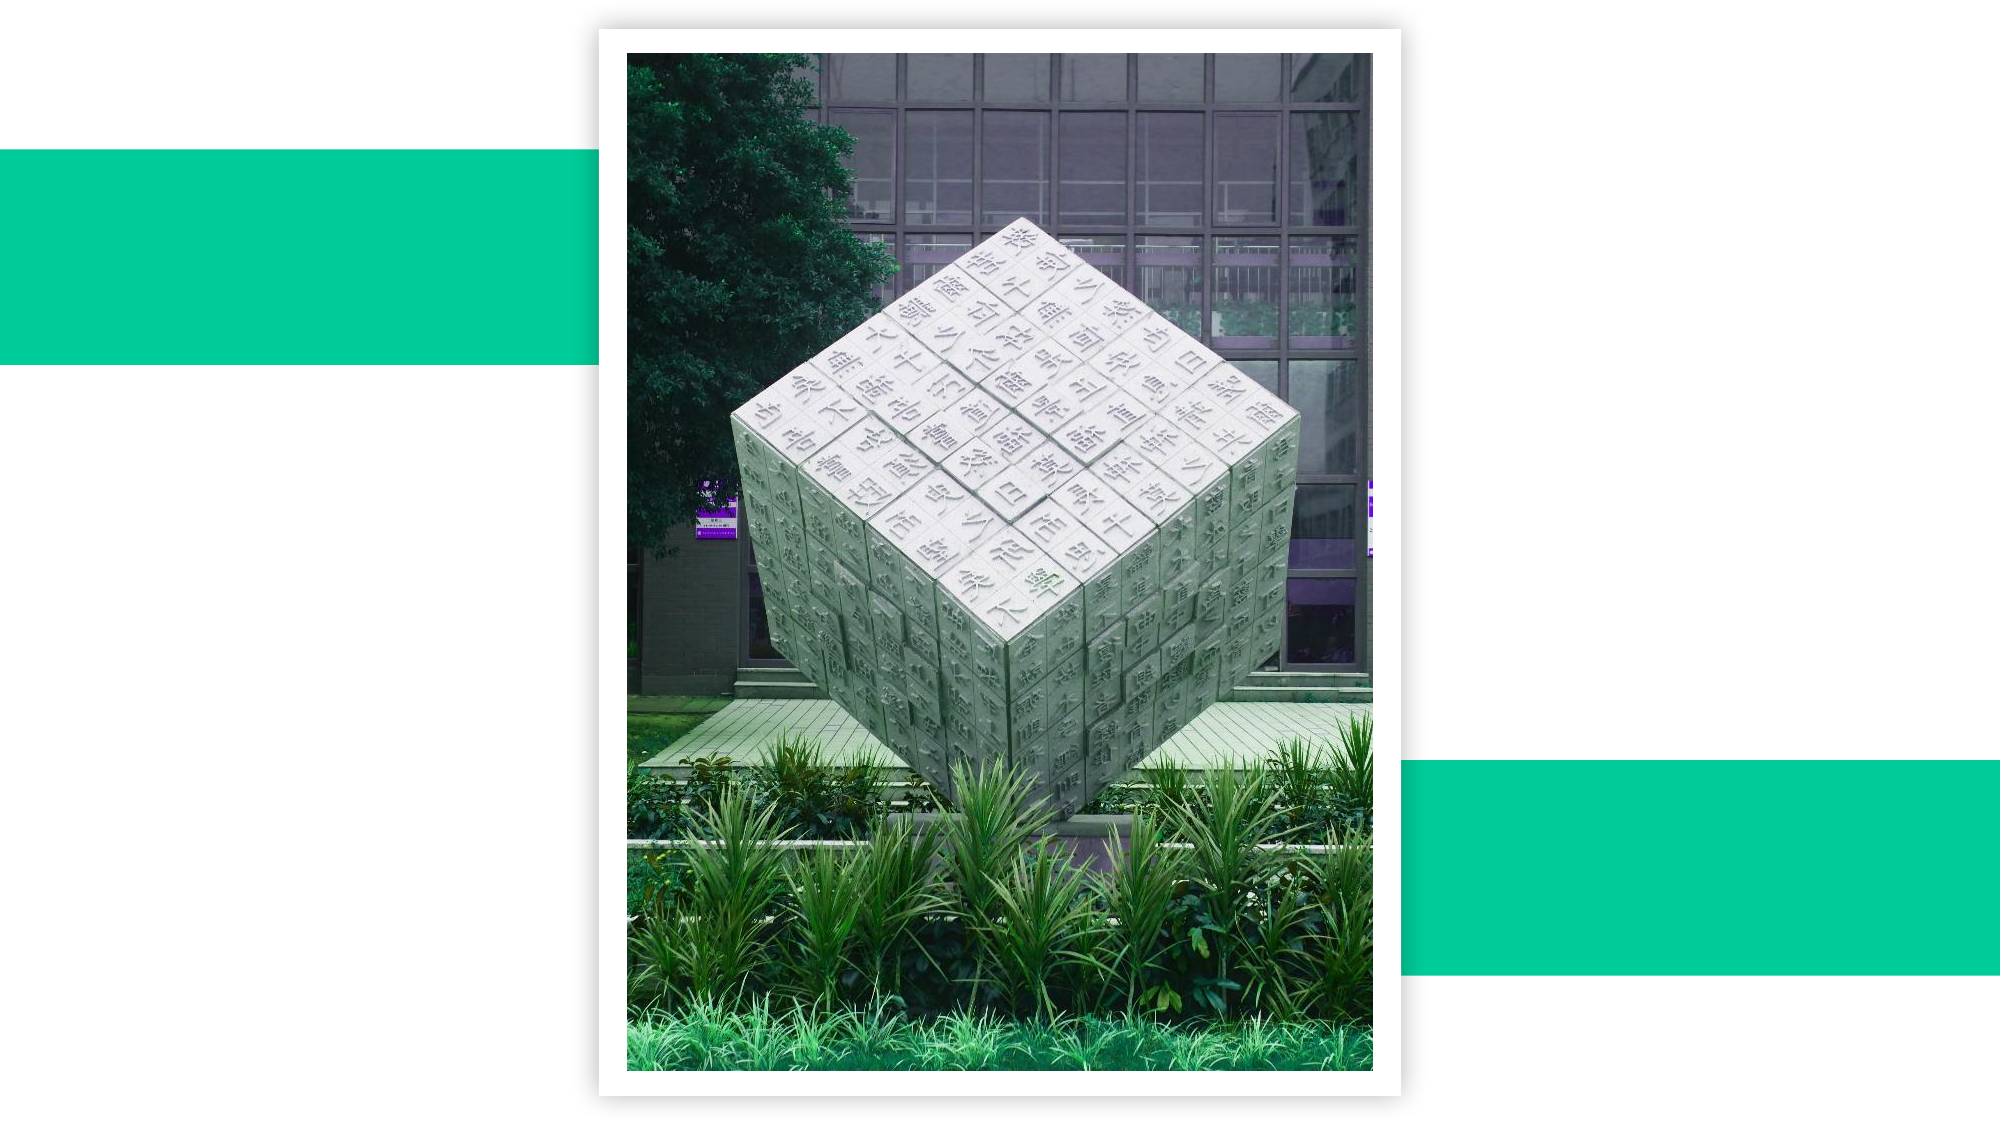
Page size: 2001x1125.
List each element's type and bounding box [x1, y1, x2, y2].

picture [627, 53, 1373, 1071]
